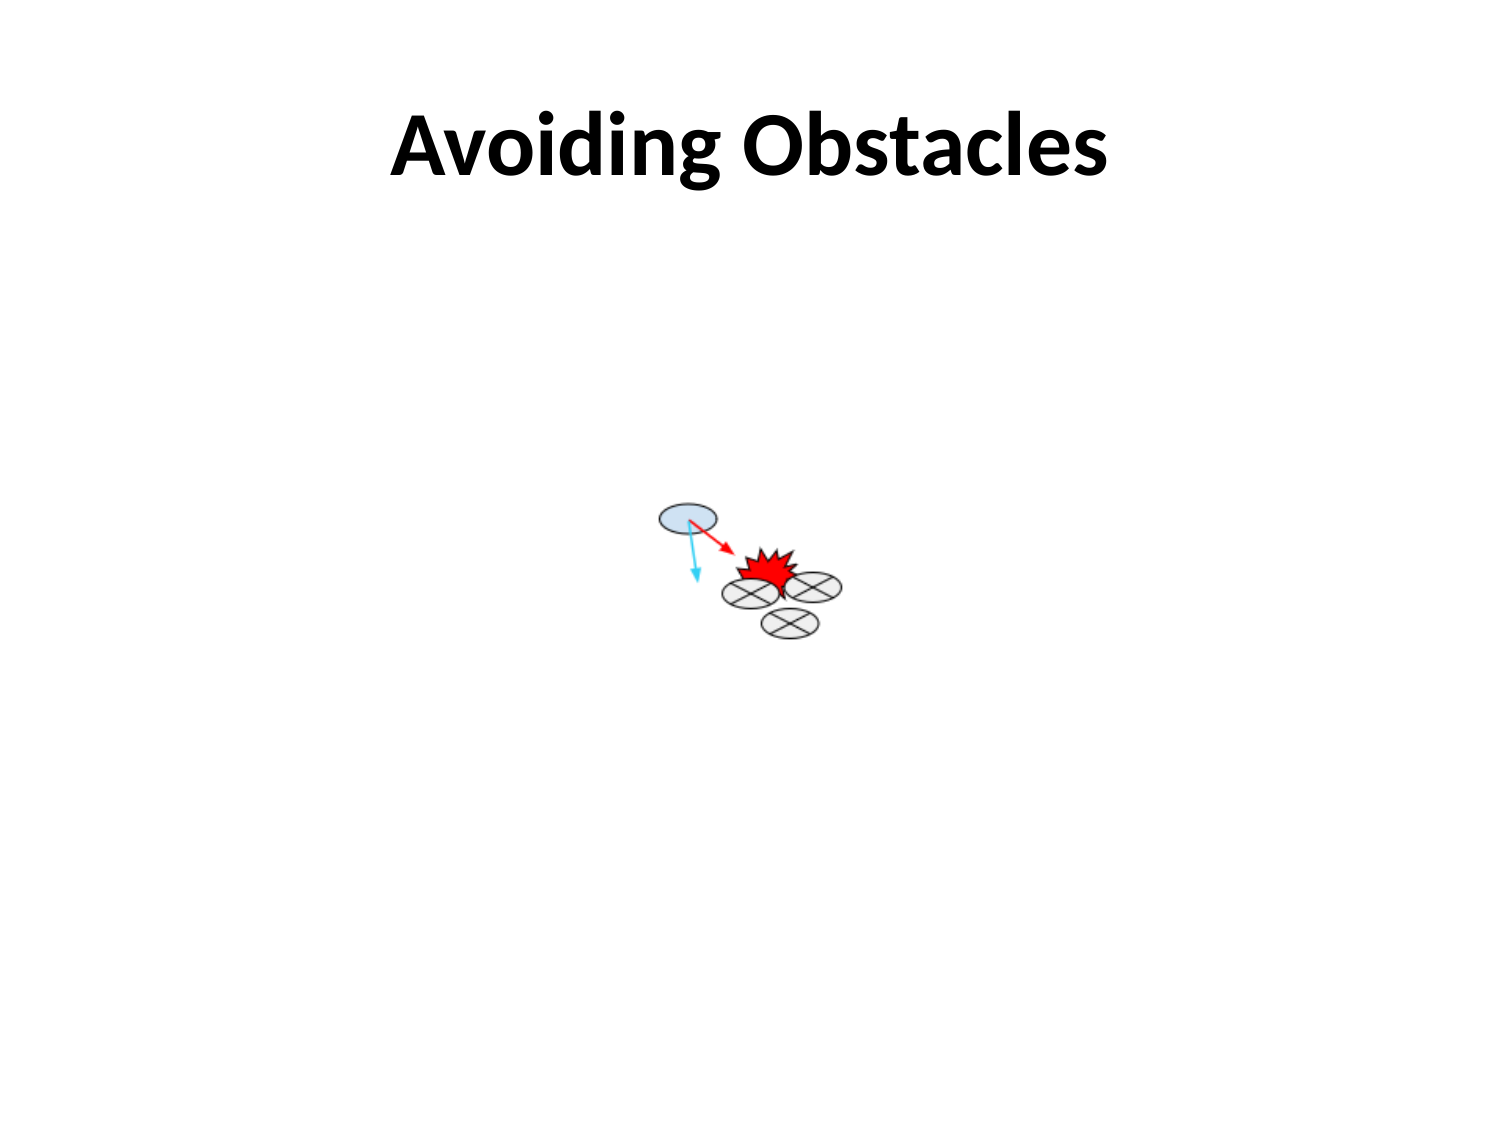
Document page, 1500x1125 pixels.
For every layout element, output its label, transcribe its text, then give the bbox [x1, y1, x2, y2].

picture [634, 476, 866, 649]
title Avoiding Obstacles [75, 45, 1425, 233]
